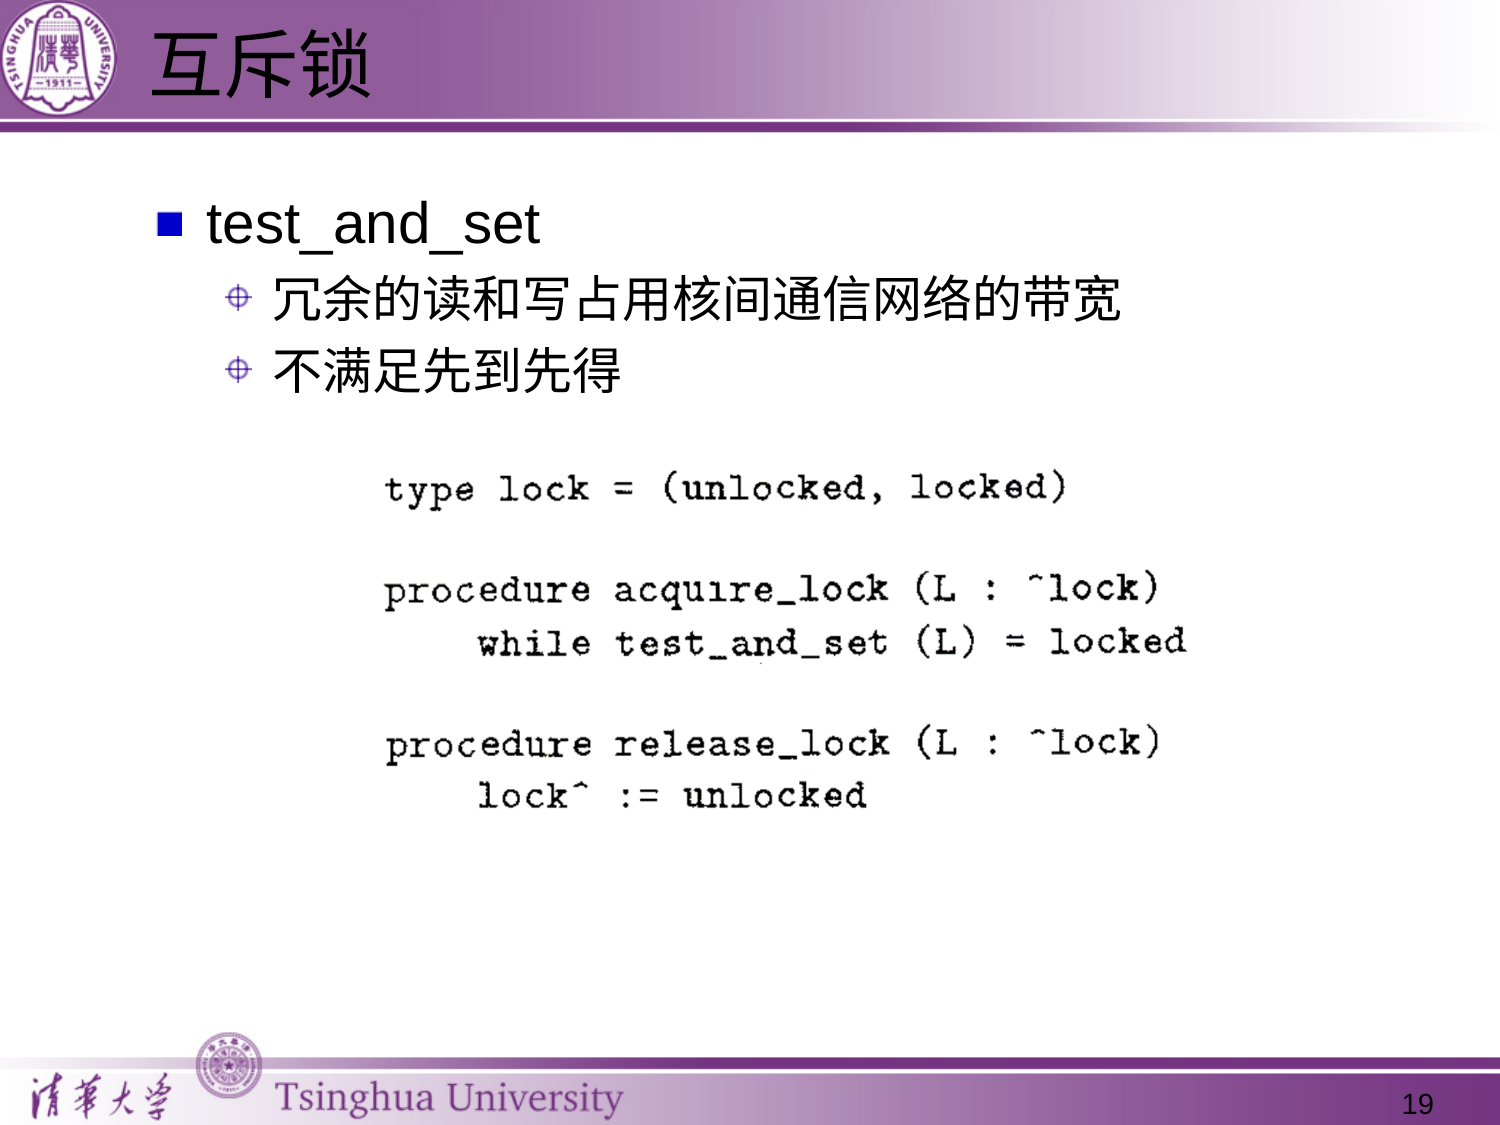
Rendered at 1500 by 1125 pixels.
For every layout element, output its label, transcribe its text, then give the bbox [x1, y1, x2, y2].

list test_and_set 冗余的读和写占用核间通信网络的带宽 不满足先到先得 [135, 163, 1436, 1020]
slide_number 19 [1335, 1077, 1500, 1125]
title 互斥锁 [133, 11, 1437, 114]
picture [0, 0, 1500, 1125]
